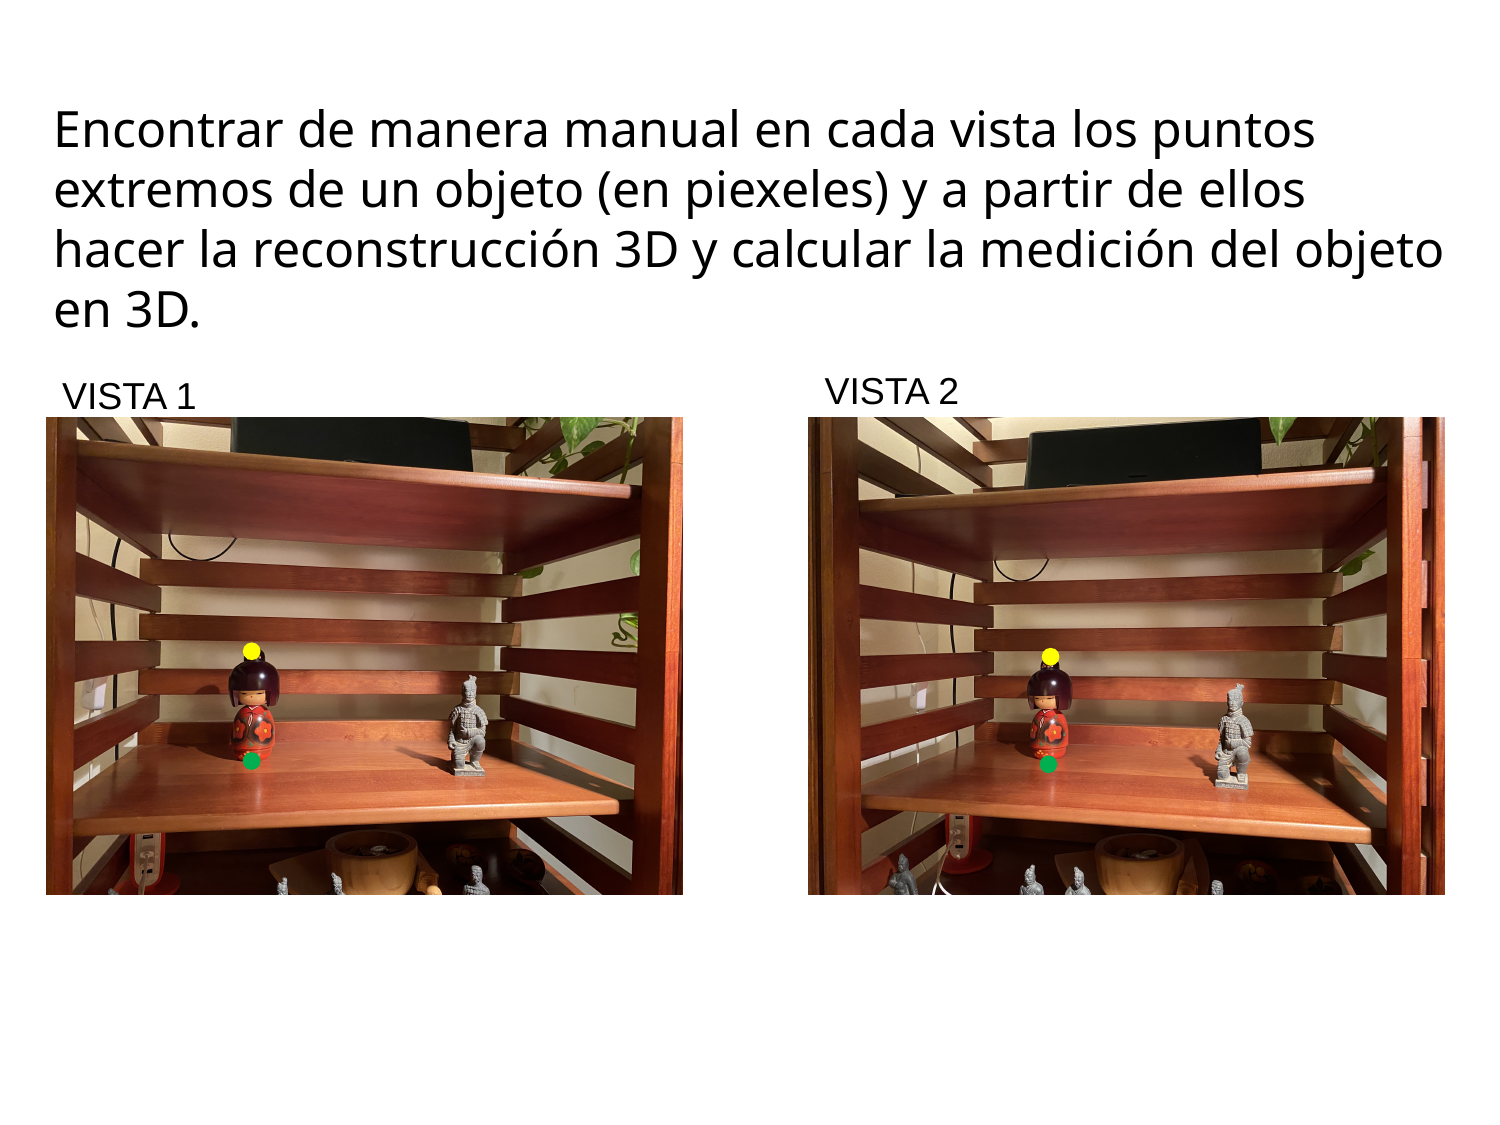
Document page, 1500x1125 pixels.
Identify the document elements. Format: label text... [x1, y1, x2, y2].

picture [46, 417, 683, 896]
text_box VISTA 2 [809, 359, 975, 416]
text_box VISTA 1 [47, 364, 212, 416]
picture [808, 417, 1446, 896]
text_box Encontrar de manera manual en cada vista los puntos extremos de un objeto (en piexeles) y a partir de ellos hacer la reconstrucción 3D y calcular la medición del objeto en 3D. [38, 89, 1465, 405]
